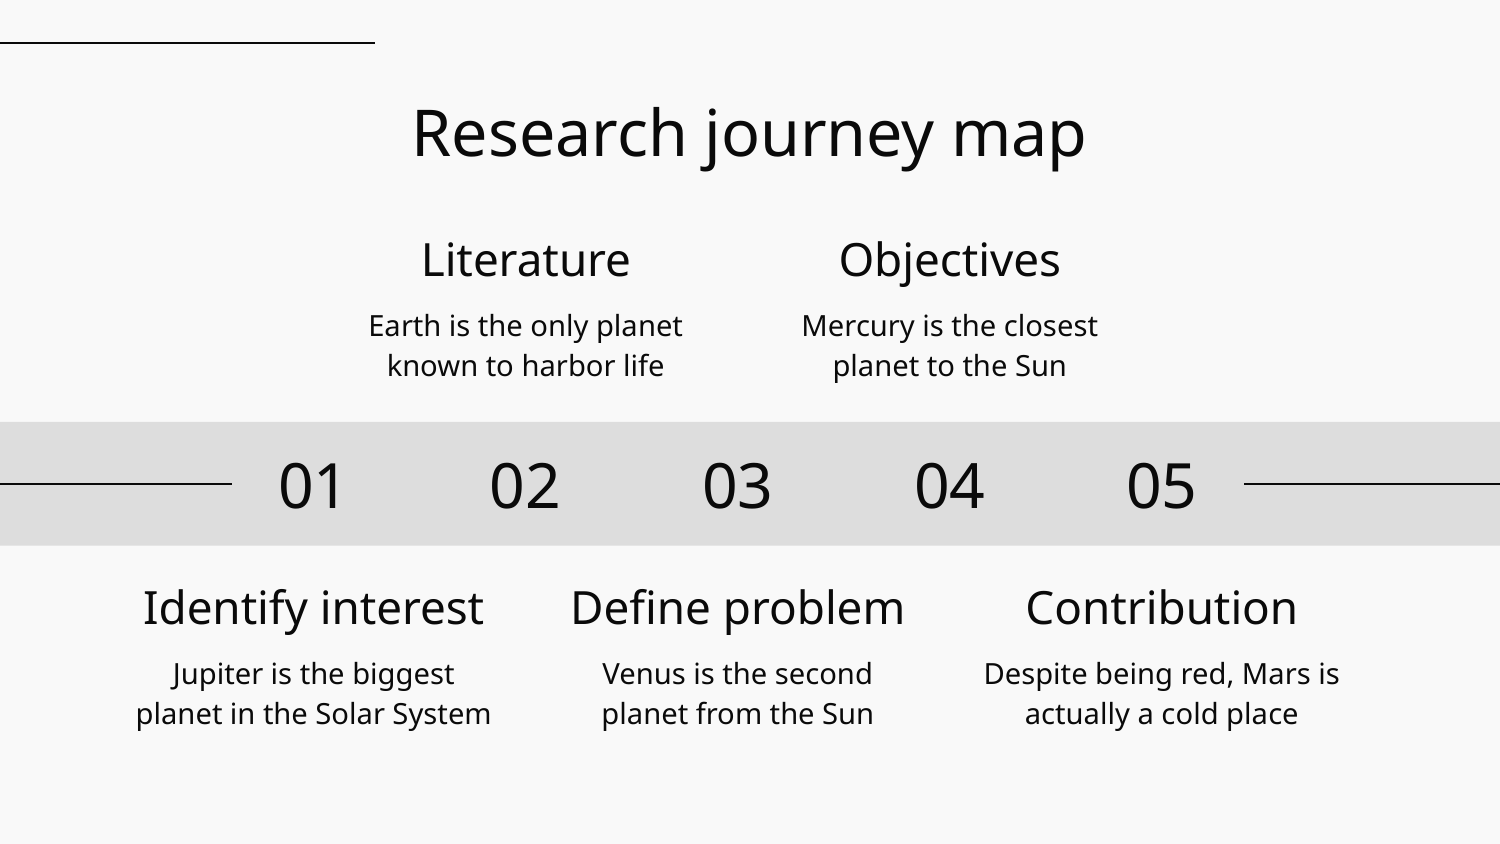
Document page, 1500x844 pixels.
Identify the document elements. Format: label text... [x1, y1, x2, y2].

title Research journey map [116, 77, 1383, 168]
subtitle Identify interest [116, 563, 511, 650]
subtitle Venus is the second planet from the Sun [541, 650, 935, 742]
subtitle Literature [328, 214, 723, 301]
subtitle Despite being red, Mars is actually a cold place [965, 650, 1359, 742]
subtitle Mercury is the closest planet to the Sun [753, 301, 1147, 393]
subtitle Define problem [541, 563, 935, 650]
subtitle Contribution [965, 563, 1359, 650]
subtitle Earth is the only planet known to harbor life [328, 301, 723, 393]
subtitle Objectives [753, 214, 1147, 301]
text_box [0, 421, 1500, 546]
subtitle Jupiter is the biggest planet in the Solar System [116, 650, 511, 742]
